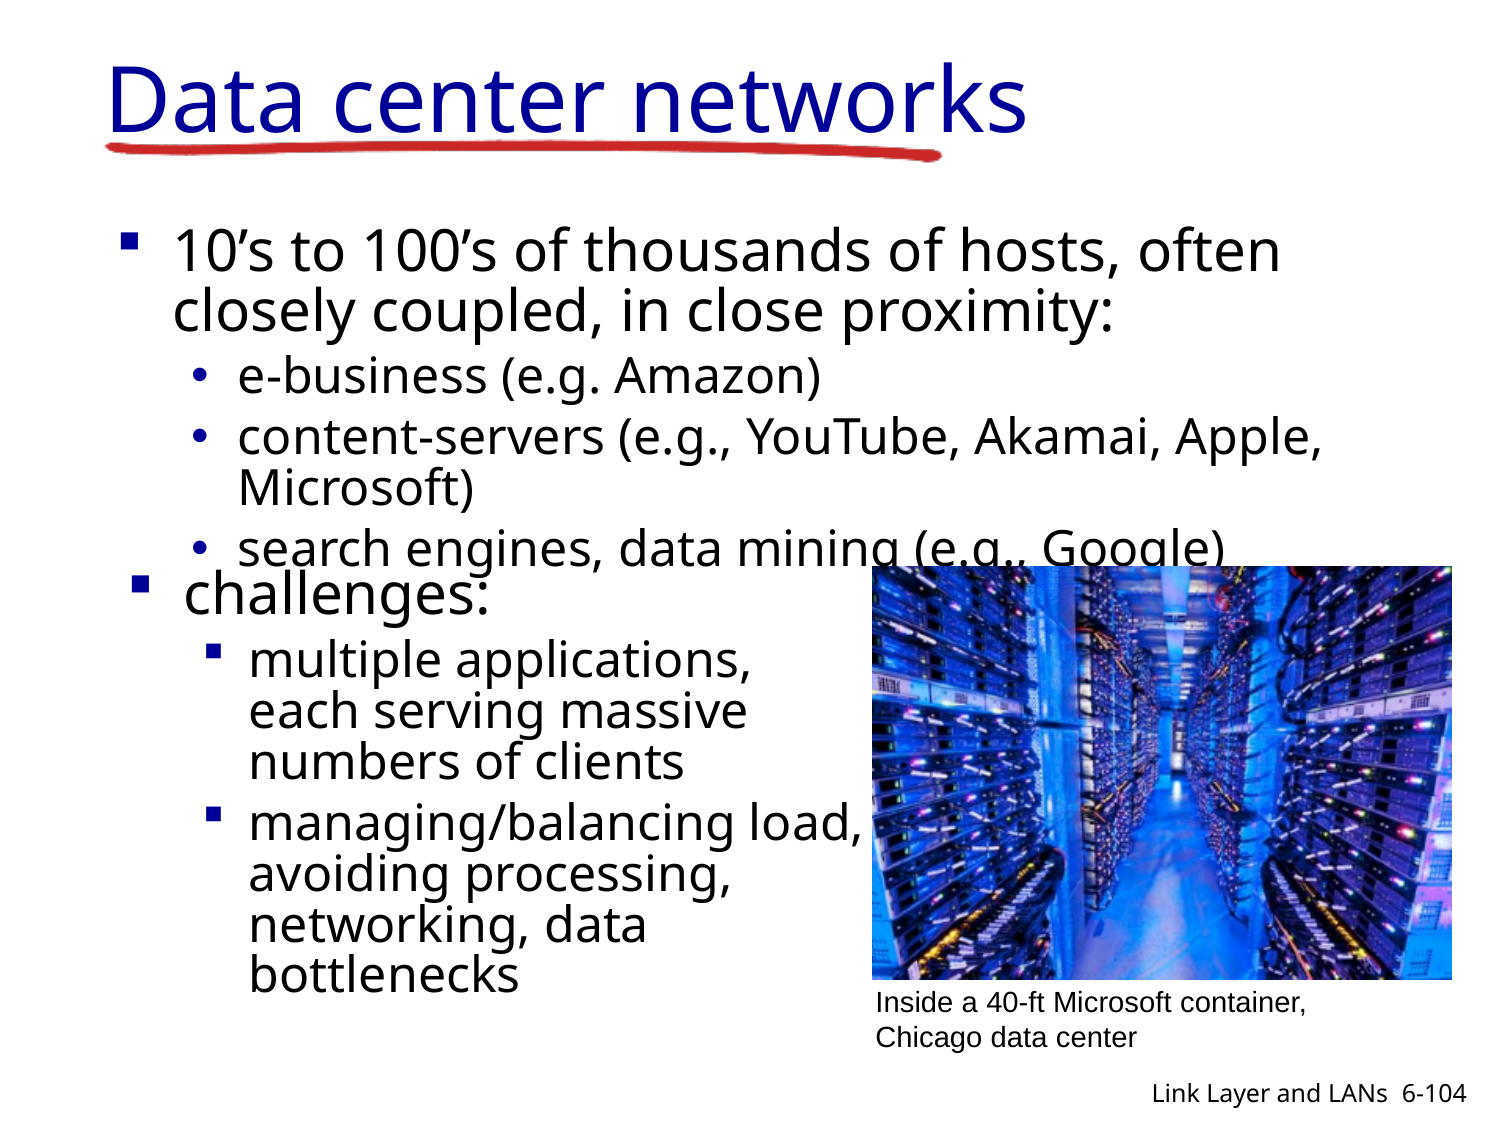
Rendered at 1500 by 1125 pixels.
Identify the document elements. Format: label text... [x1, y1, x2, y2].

text_box Inside a 40-ft Microsoft container, Chicago data center [860, 976, 1331, 1061]
slide_number 6-104 [1387, 1069, 1500, 1115]
title Data center networks [89, 19, 1365, 173]
list 10’s to 100’s of thousands of hosts, often closely coupled, in close proximity: e-business (e.g. Amazon) content-servers (e.g., YouTube, Akamai, Apple, Microsoft) search engines, data mining (e.g., Google) [101, 216, 1459, 354]
picture [100, 134, 952, 169]
text_box challenges: multiple applications, each serving massive numbers of clients managing/balancing load, avoiding processing, networking, data bottlenecks [112, 559, 880, 850]
picture [872, 565, 1452, 981]
footer Link Layer and LANs [1045, 1069, 1404, 1110]
